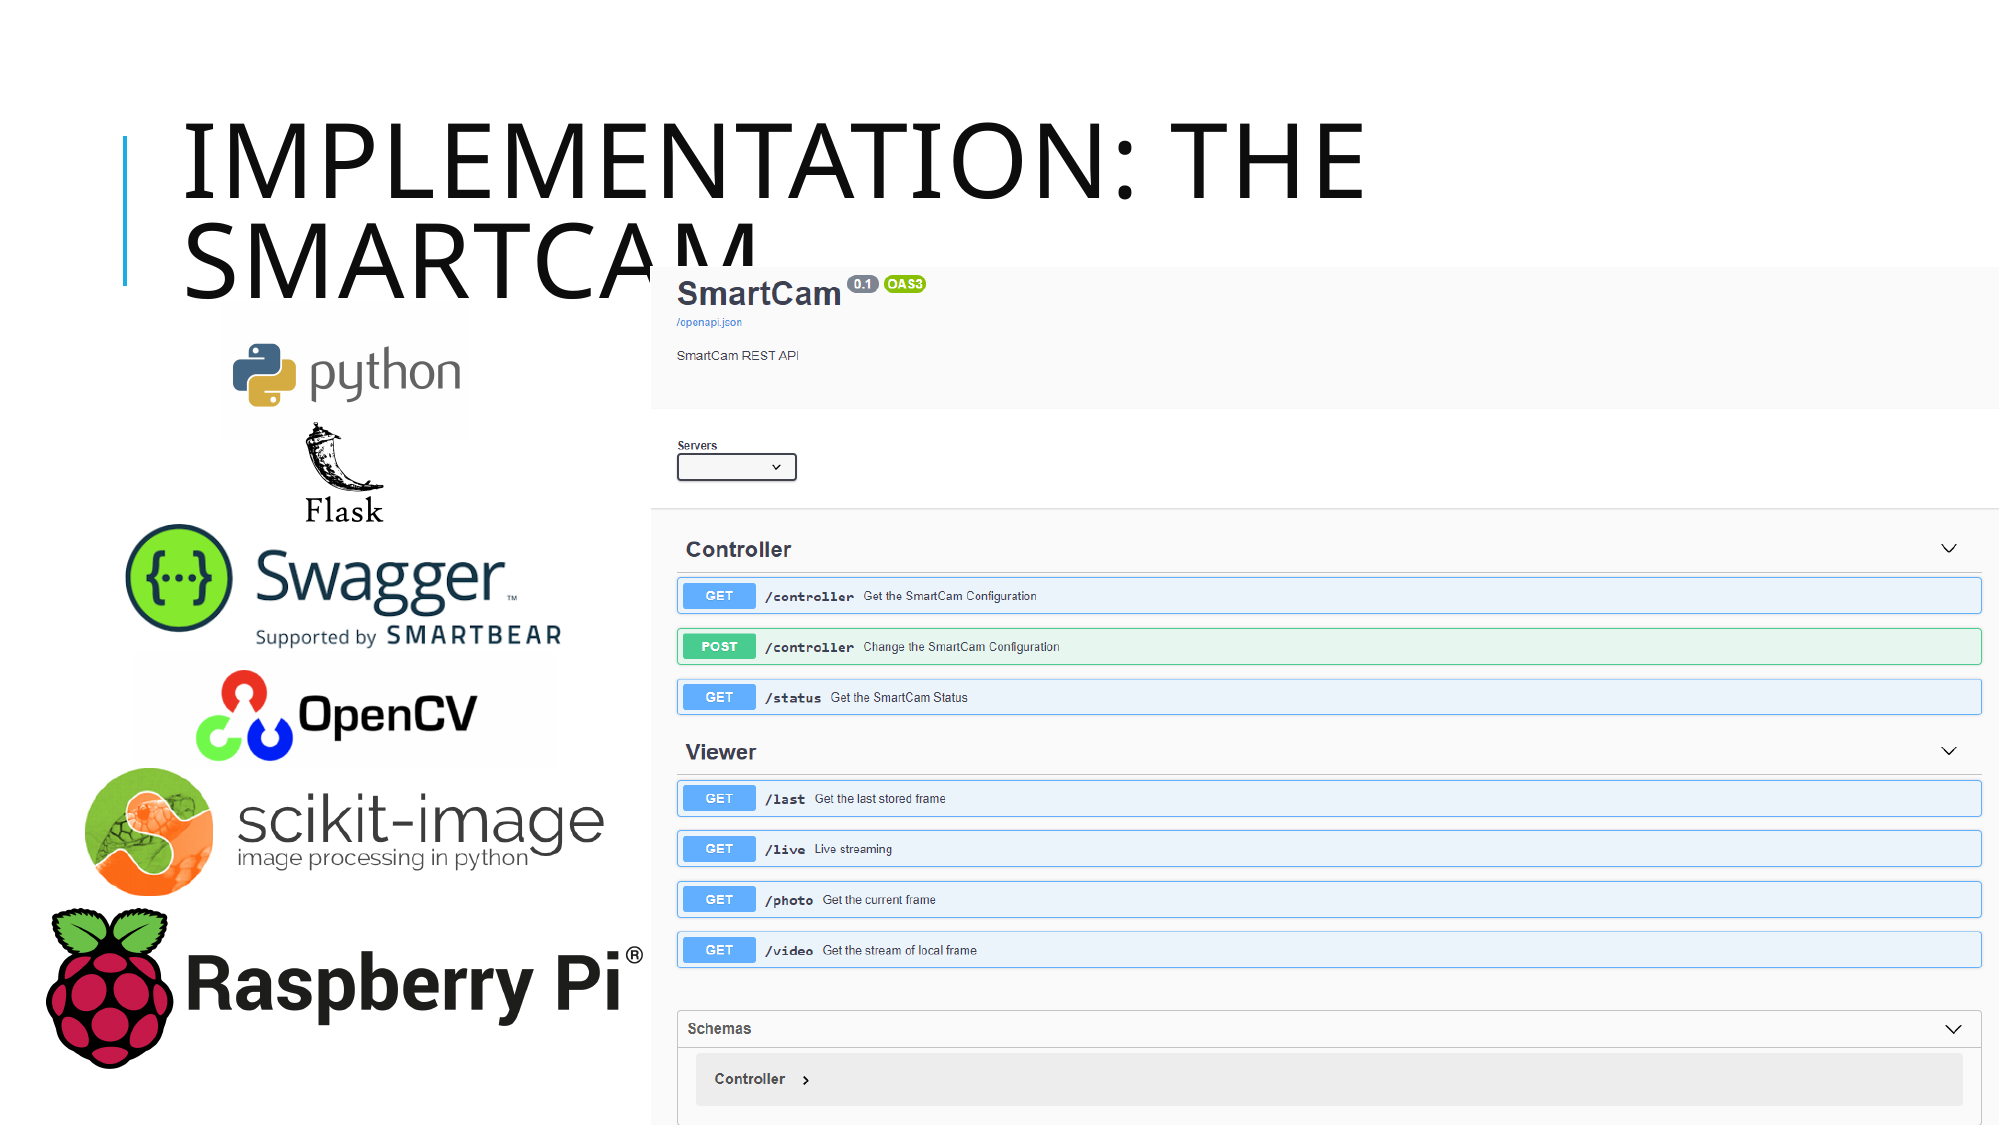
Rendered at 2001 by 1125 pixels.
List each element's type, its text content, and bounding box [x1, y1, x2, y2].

title IMplementation: the smartcam [168, 96, 1763, 342]
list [650, 266, 2000, 1125]
picture [85, 524, 604, 897]
picture [46, 908, 643, 1069]
picture [221, 302, 468, 522]
